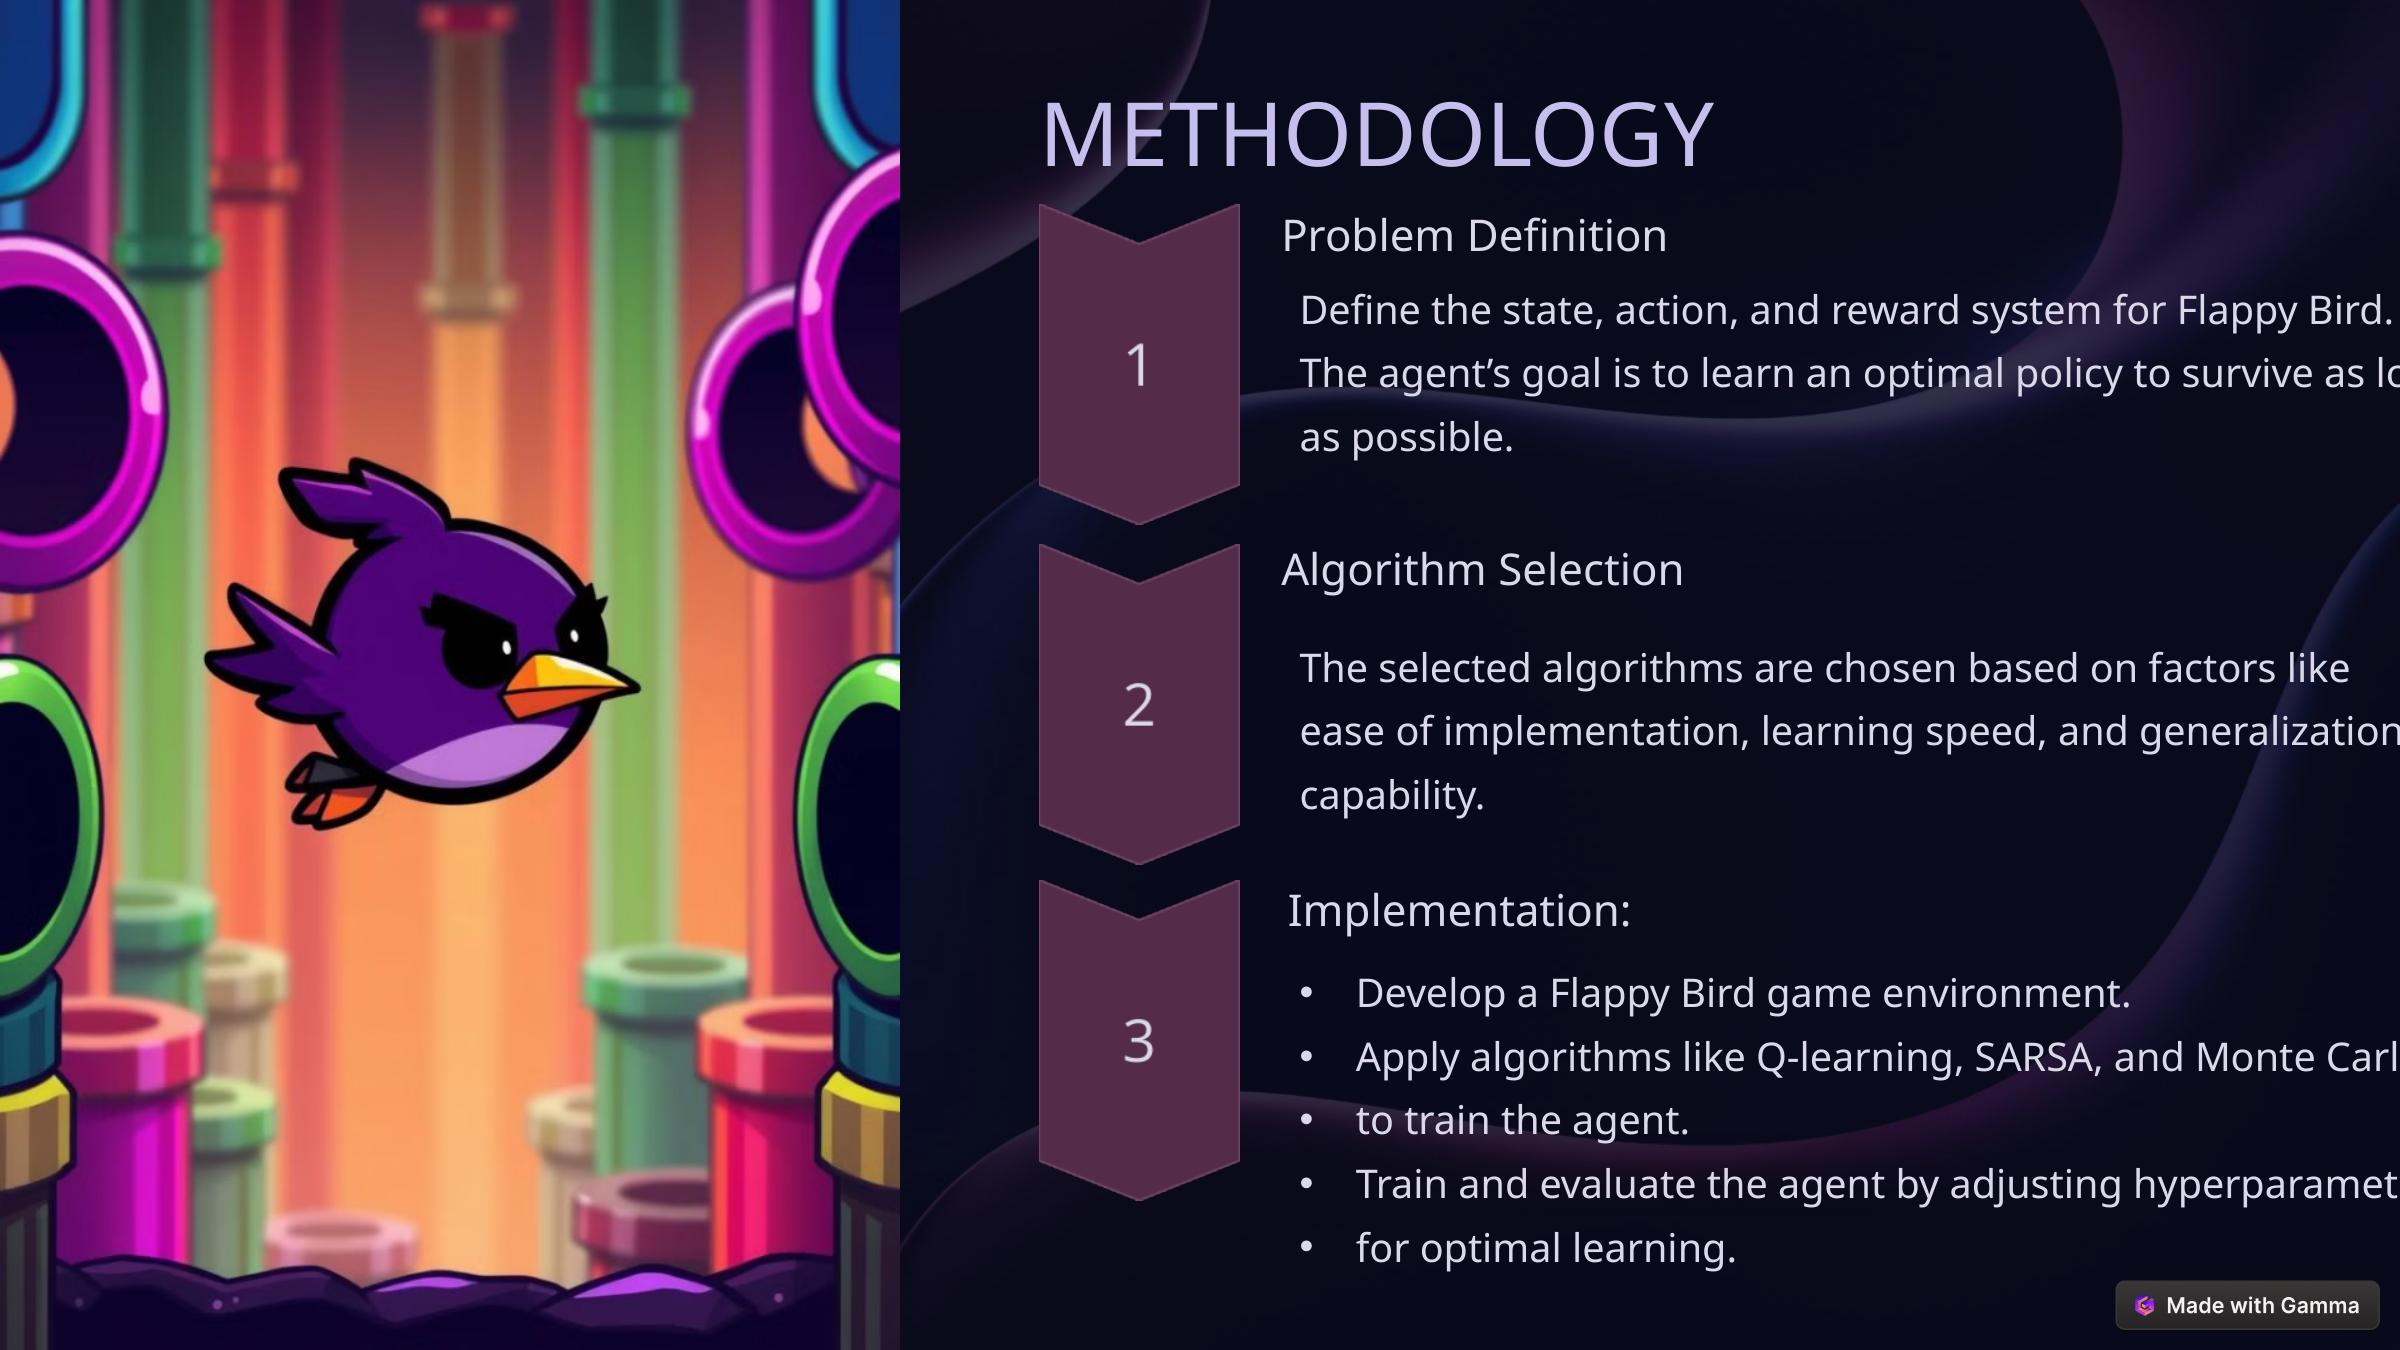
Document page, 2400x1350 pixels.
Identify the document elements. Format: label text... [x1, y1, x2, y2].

text_box METHODOLOGY [1039, 73, 1980, 185]
picture [1039, 204, 1240, 525]
text_box Define the state, action, and reward system for Flappy Bird. The agent’s goal is to learn an optimal policy to survive as long as possible. [1299, 268, 2260, 333]
text_box Implementation: [1287, 879, 1732, 936]
picture [1039, 544, 1240, 865]
text_box Problem Definition [1281, 204, 1726, 261]
text_box Algorithm Selection [1281, 538, 1726, 595]
picture [0, 0, 900, 1350]
picture [1039, 880, 1240, 1201]
picture [2106, 1271, 2389, 1339]
text_box Develop a Flappy Bird game environment. Apply algorithms like Q-learning, SARSA, and Monte Carlo to train the agent. Train and evaluate the agent by adjusting hyperparameters for optimal learning. [1299, 952, 2260, 1017]
text_box The selected algorithms are chosen based on factors like ease of implementation, learning speed, and generalization capability. [1299, 626, 2260, 691]
